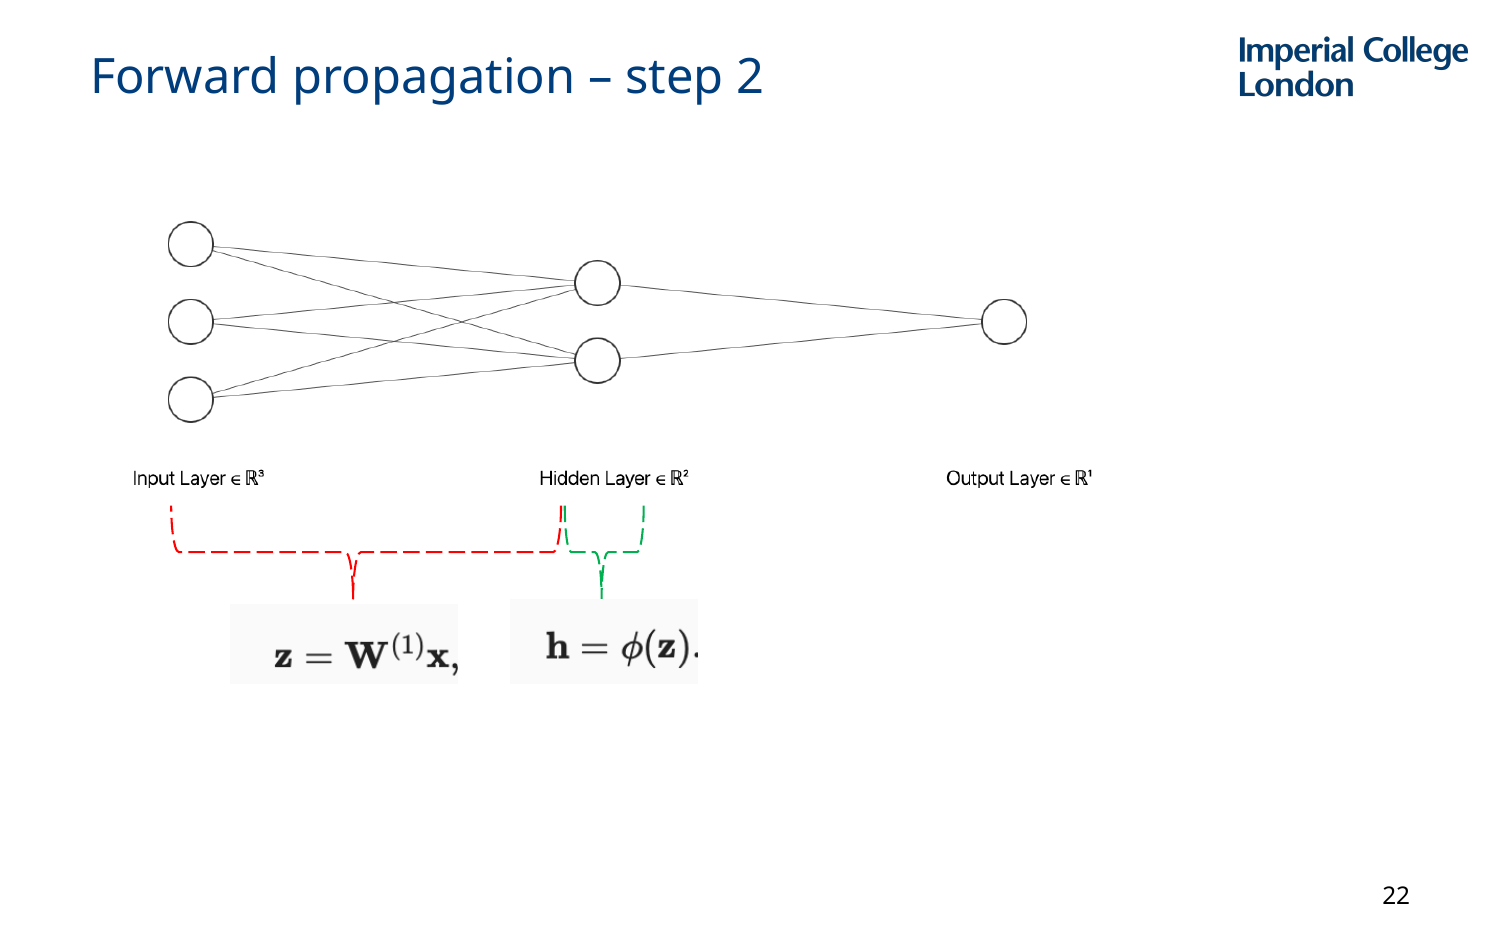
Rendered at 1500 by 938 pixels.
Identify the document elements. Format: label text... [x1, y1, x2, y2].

picture [229, 603, 458, 684]
text_box [171, 532, 561, 600]
picture [1425, 18, 1486, 114]
text_box [565, 532, 644, 598]
title Forward propagation – step 2 [75, 0, 1425, 153]
picture [111, 212, 1136, 525]
picture [510, 599, 699, 684]
slide_number 22 [1074, 872, 1426, 920]
